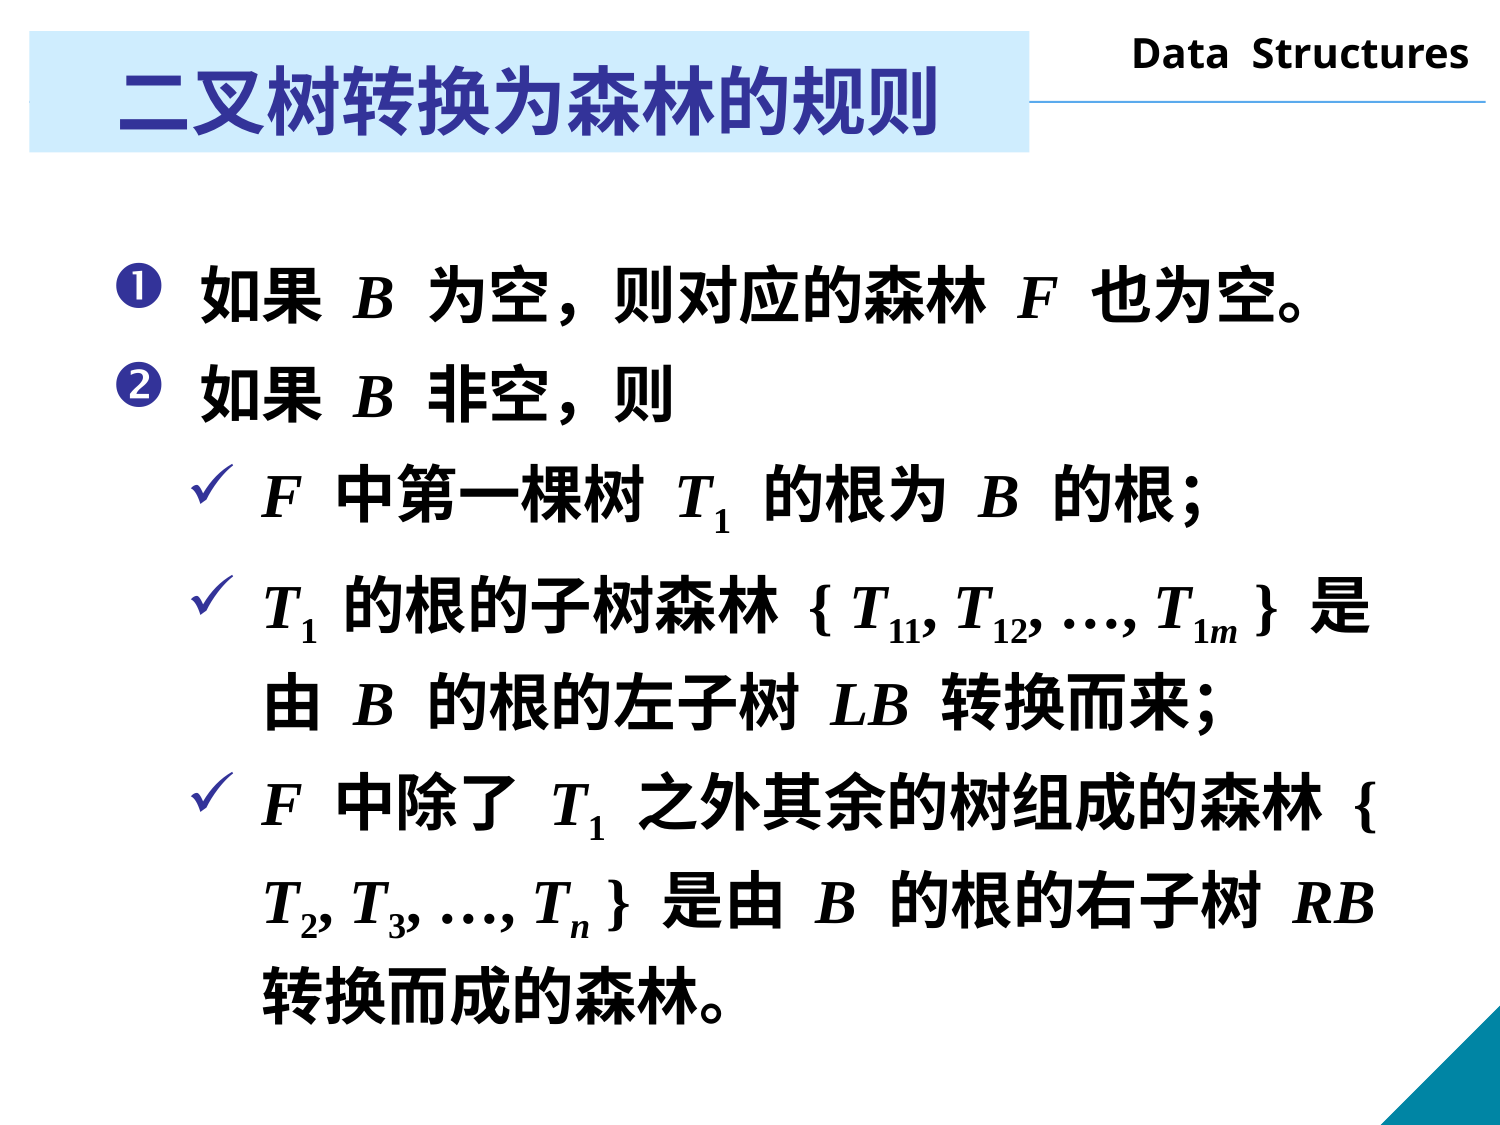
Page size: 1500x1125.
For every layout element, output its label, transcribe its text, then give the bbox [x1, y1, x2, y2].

title 二叉树转换为森林的规则 [29, 31, 1030, 153]
list 如果 B 为空，则对应的森林 F 也为空。 如果 B 非空，则 F 中第一棵树 T1 的根为 B 的根； T1 的根的子树森林 { T11, T12, …, T1m } 是由 B 的根的左子树 LB 转换而来； F 中除了 T1 之外其余的树组成的森林 { T2, T3, …, Tn } 是由 B 的根的右子树 RB 转换而成的森林。 [96, 237, 1400, 1041]
